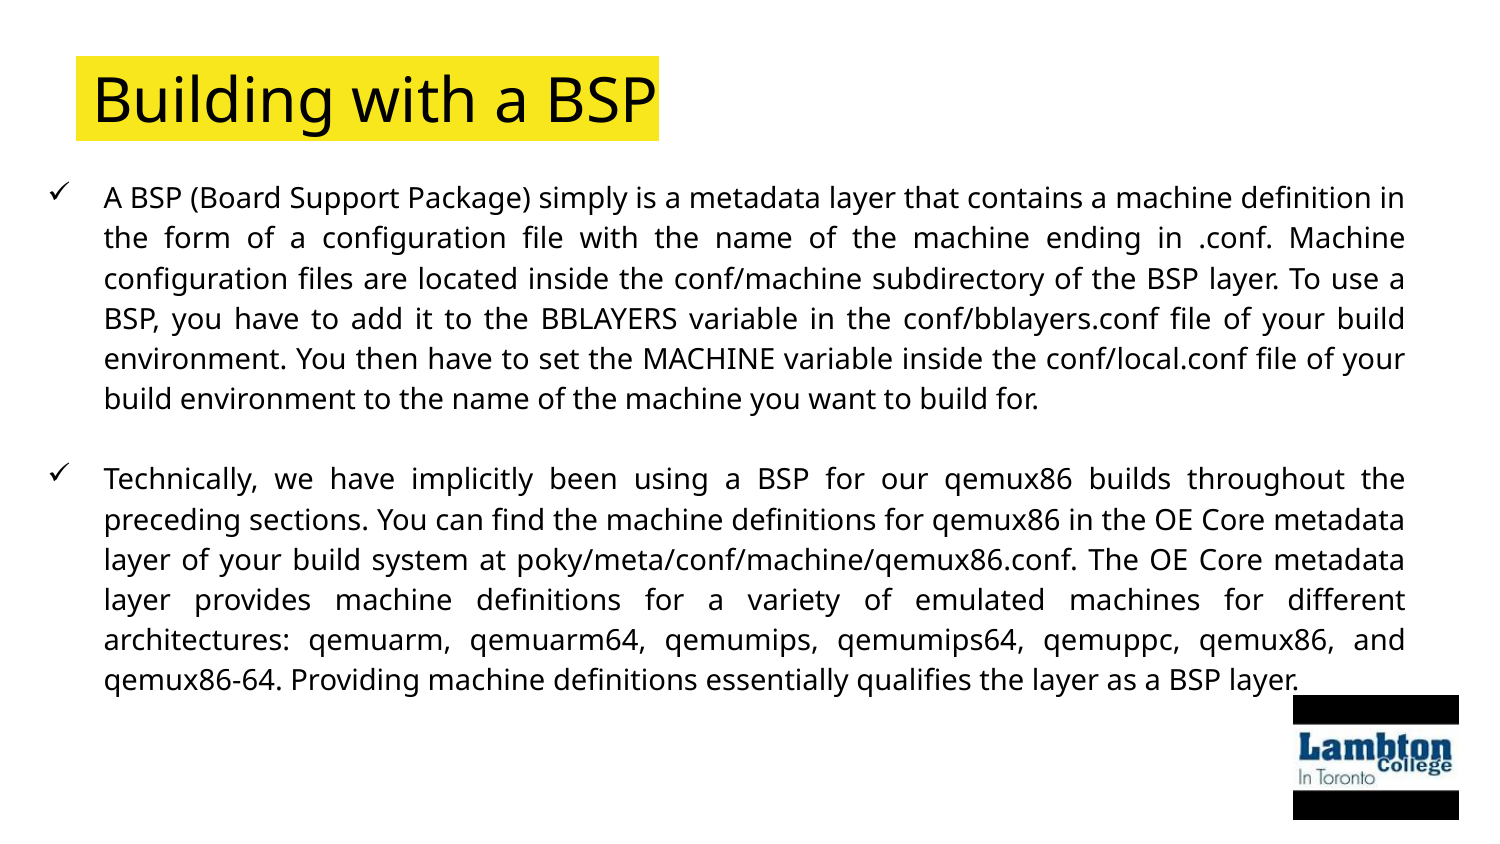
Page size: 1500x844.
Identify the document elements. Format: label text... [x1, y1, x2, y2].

title Building with a BSP [60, 45, 1459, 140]
picture [1293, 694, 1459, 820]
list A BSP (Board Support Package) simply is a metadata layer that contains a machine definition in the form of a configuration file with the name of the machine ending in .conf. Machine configuration files are located inside the conf/machine subdirectory of the BSP layer. To use a BSP, you have to add it to the BBLAYERS variable in the conf/bblayers.conf file of your build environment. You then have to set the MACHINE variable inside the conf/local.conf file of your build environment to the name of the machine you want to build for. Technically, we have implicitly been using a BSP for our qemux86 builds throughout the preceding sections. You can find the machine definitions for qemux86 in the OE Core metadata layer of your build system at poky/meta/conf/machine/qemux86.conf. The OE Core metadata layer provides machine definitions for a variety of emulated machines for different architectures: qemuarm, qemuarm64, qemumips, qemumips64, qemuppc, qemux86, and qemux86-64. Providing machine definitions essentially qualifies the layer as a BSP layer. [13, 159, 1422, 844]
